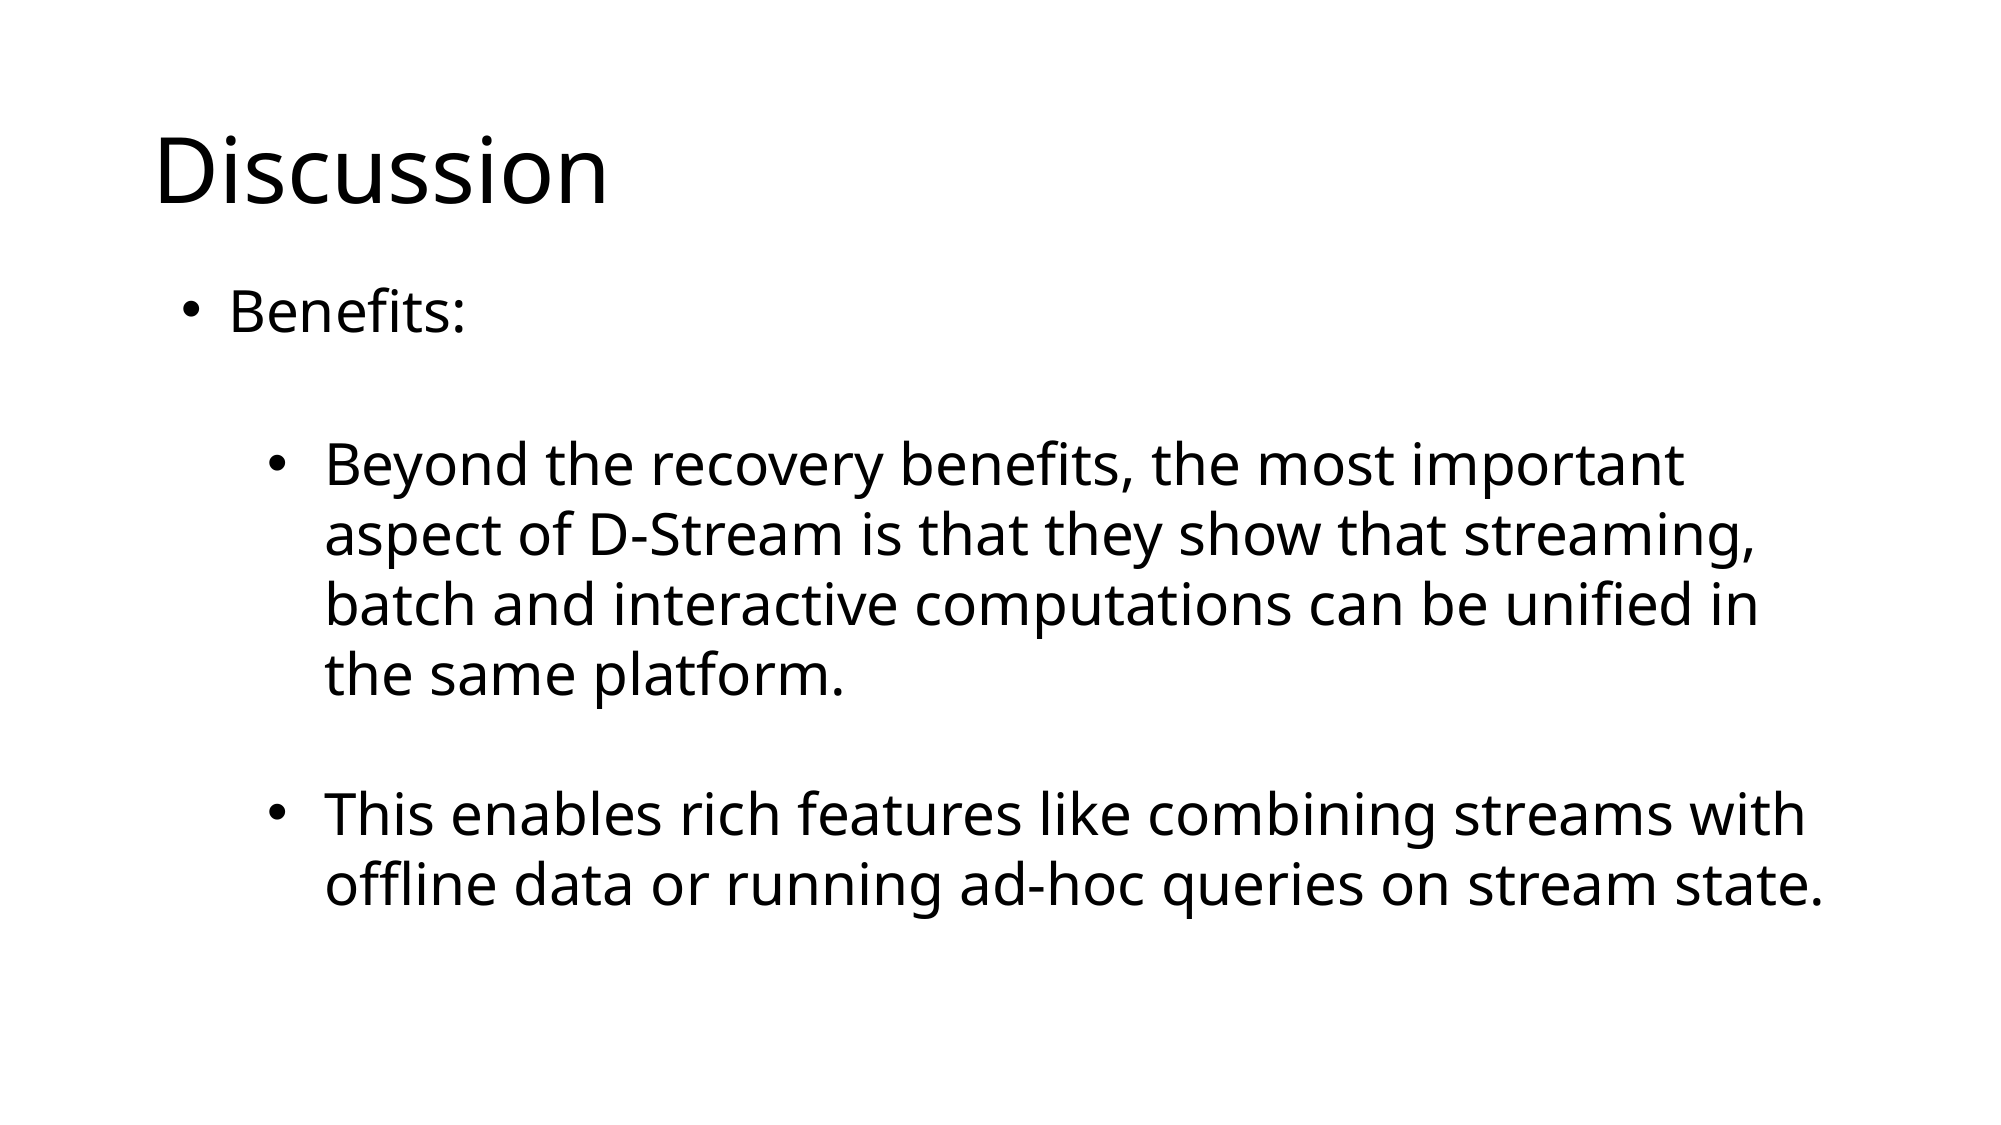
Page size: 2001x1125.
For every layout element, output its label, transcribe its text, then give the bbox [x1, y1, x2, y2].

text_box Beyond the recovery benefits, the most important aspect of D-Stream is that they show that streaming, batch and interactive computations can be unified in the same platform. This enables rich features like combining streams with offline data or running ad-hoc queries on stream state. [253, 419, 1859, 925]
title Discussion [137, 64, 1967, 283]
text_box Benefits: [166, 266, 1878, 957]
